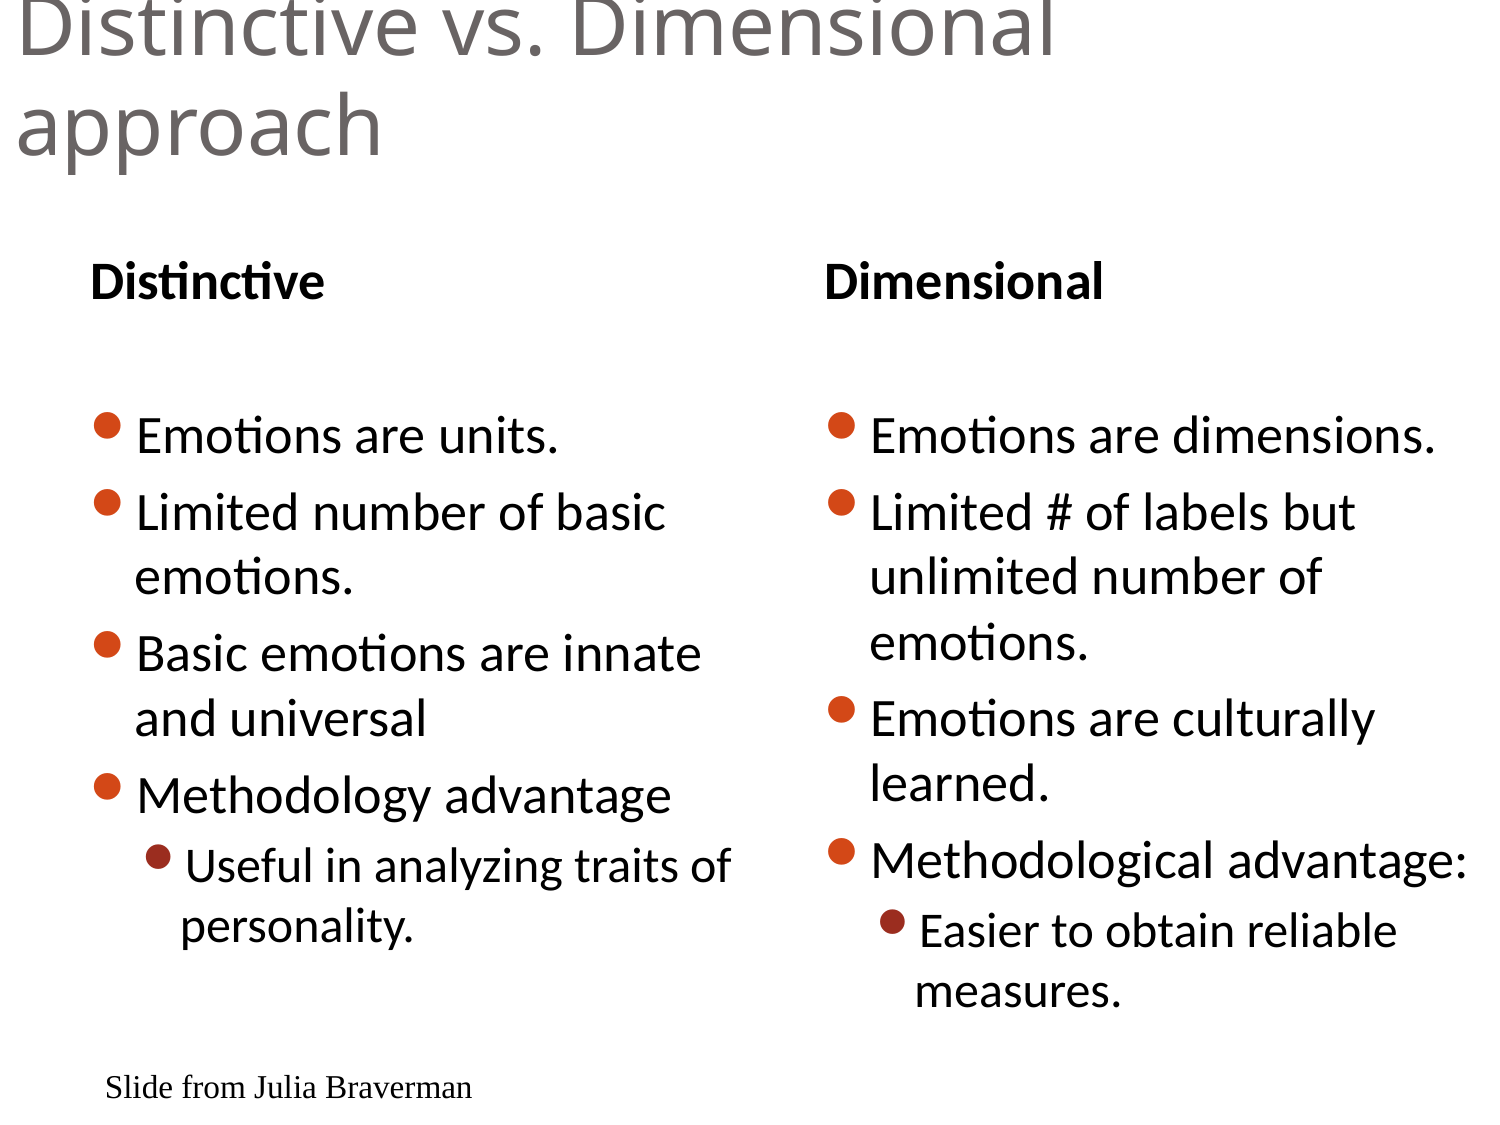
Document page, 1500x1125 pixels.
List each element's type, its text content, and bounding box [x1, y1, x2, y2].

text_box Slide from Julia Braverman [89, 1058, 489, 1113]
list Distinctive Emotions are units. Limited number of basic emotions. Basic emotions are innate and universal Methodology advantage Useful in analyzing traits of personality. [74, 237, 766, 988]
list Dimensional Emotions are dimensions. Limited # of labels but unlimited number of emotions. Emotions are culturally learned. Methodological advantage: Easier to obtain reliable measures. [809, 237, 1500, 988]
title Distinctive vs. Dimensional approach [0, 44, 1426, 188]
